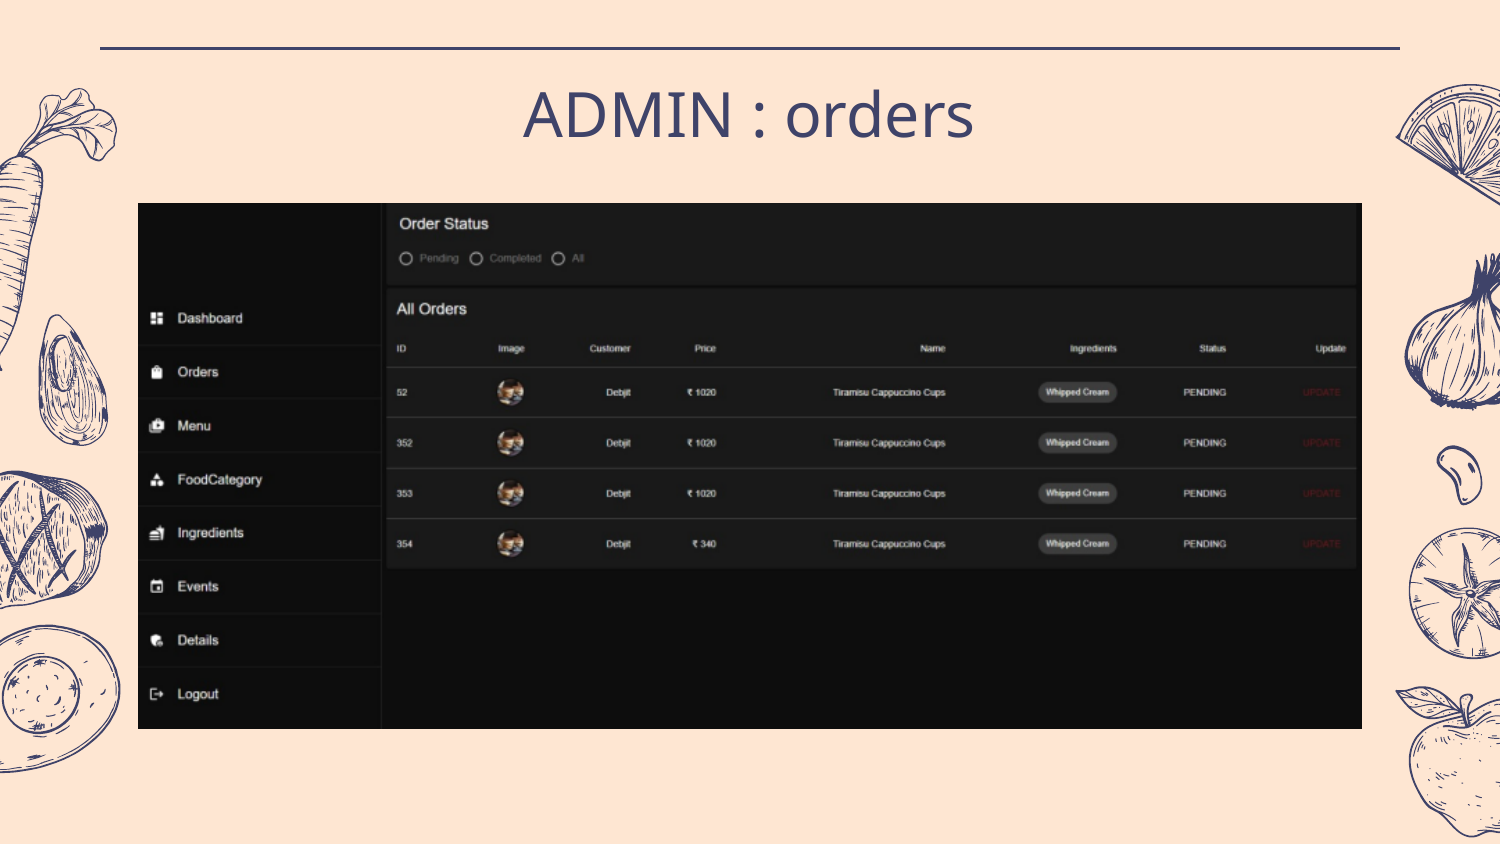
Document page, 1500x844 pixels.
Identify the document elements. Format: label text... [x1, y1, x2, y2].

picture [138, 202, 1362, 730]
title ADMIN : orders [118, 60, 1382, 150]
